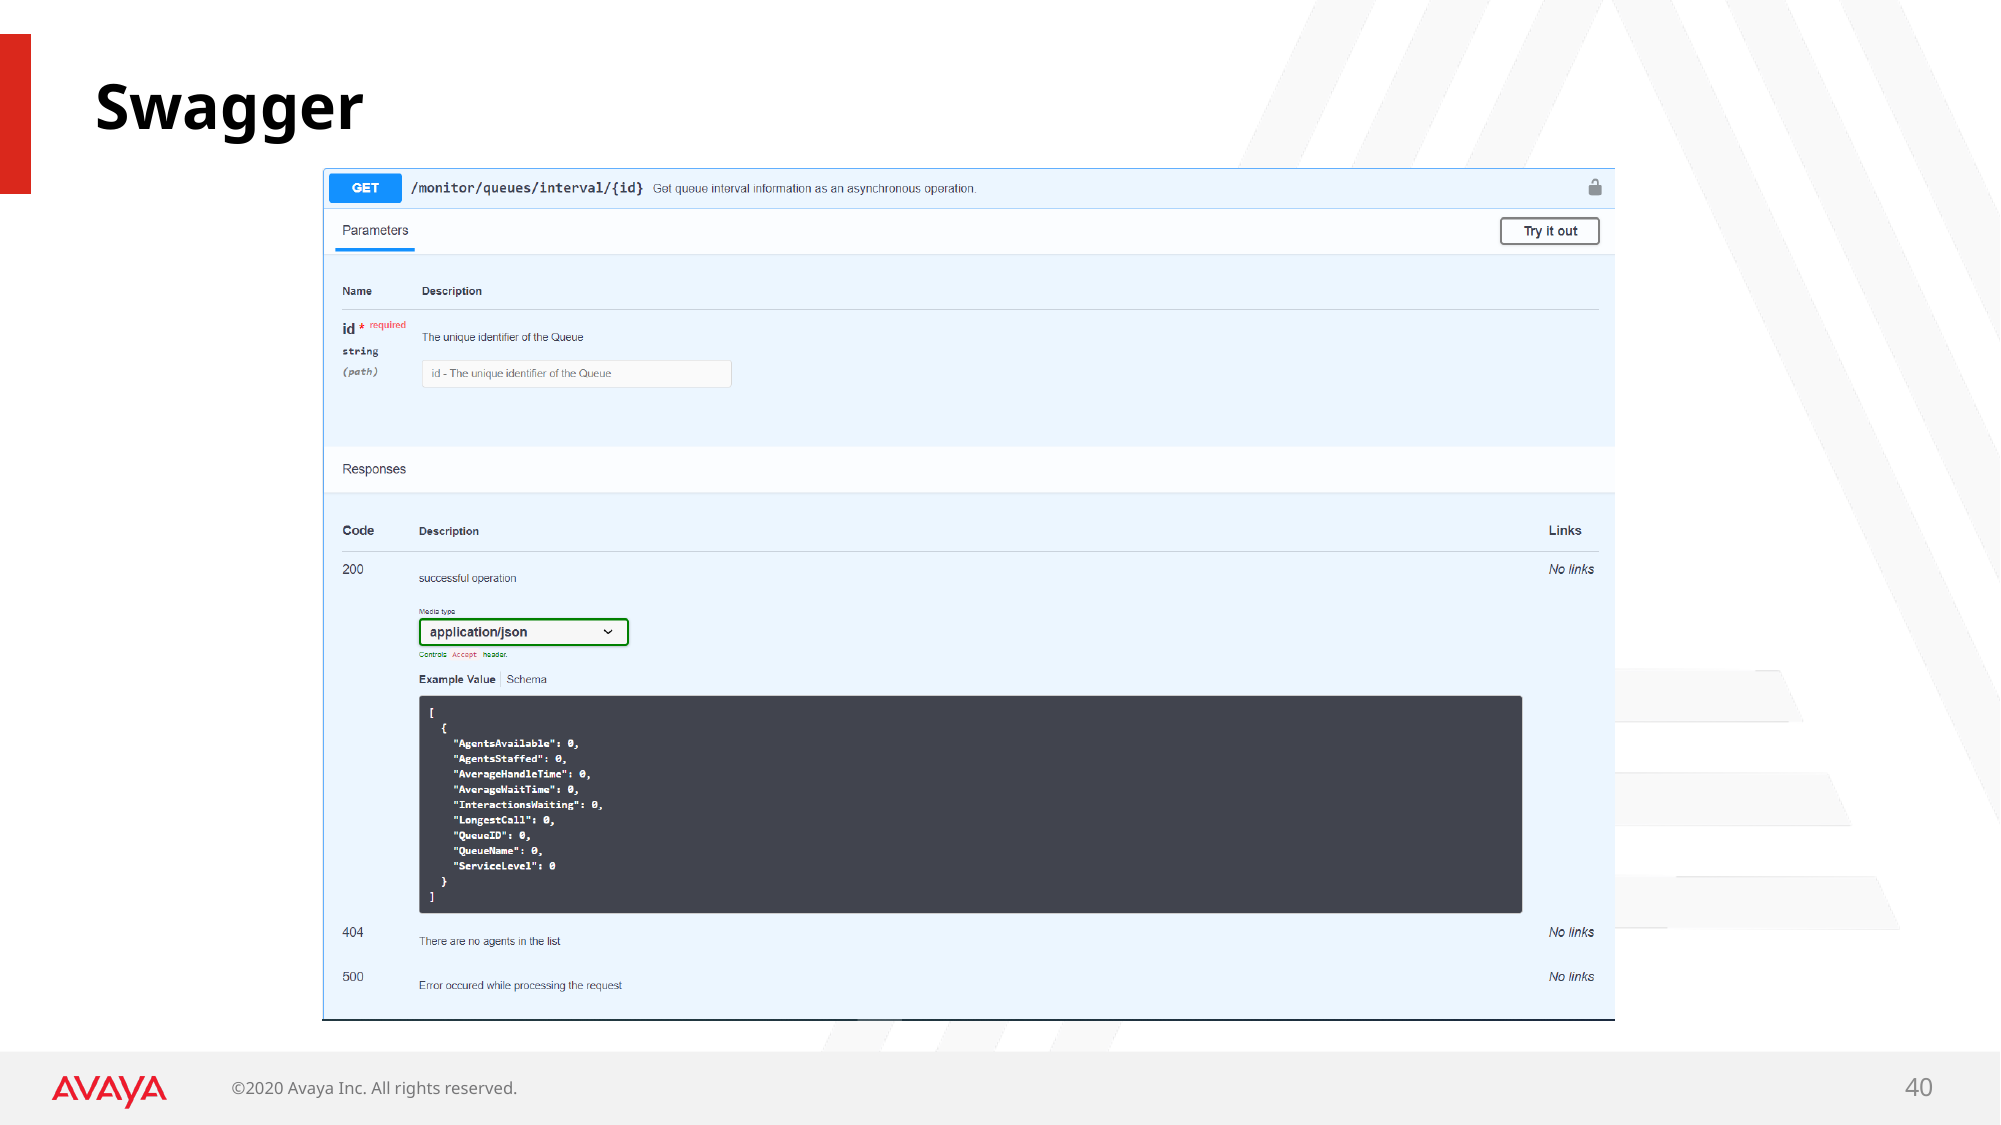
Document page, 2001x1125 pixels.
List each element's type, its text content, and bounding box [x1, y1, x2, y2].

picture [321, 167, 1615, 1021]
title Swagger [79, 1, 1915, 219]
